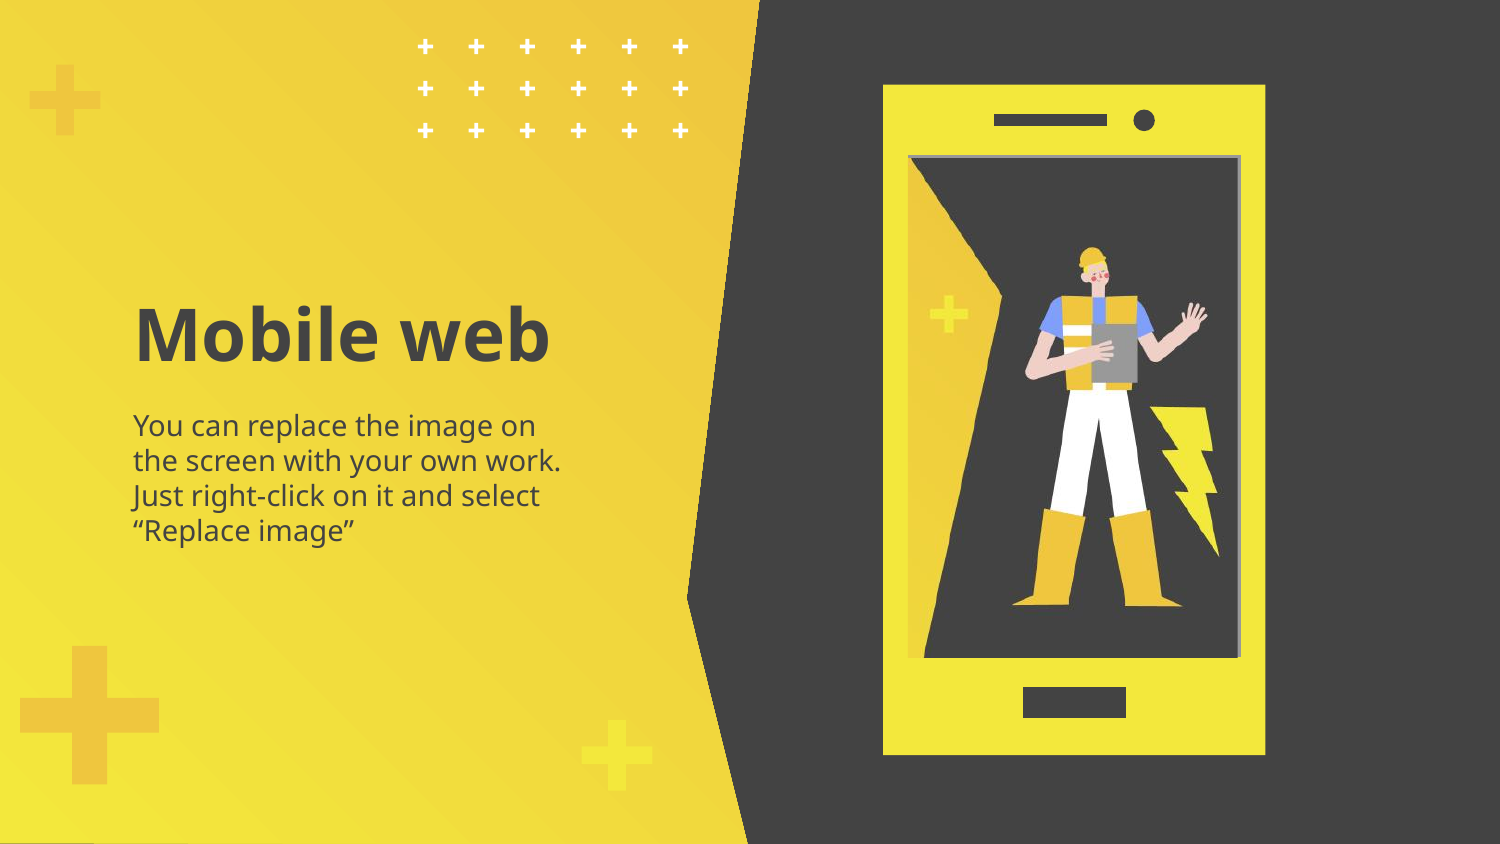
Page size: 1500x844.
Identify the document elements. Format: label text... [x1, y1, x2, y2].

picture [907, 157, 1238, 658]
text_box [882, 84, 1266, 756]
title Mobile web [118, 273, 574, 368]
subtitle You can replace the image on the screen with your own work. Just right-click on it and select “Replace image” [118, 392, 584, 570]
